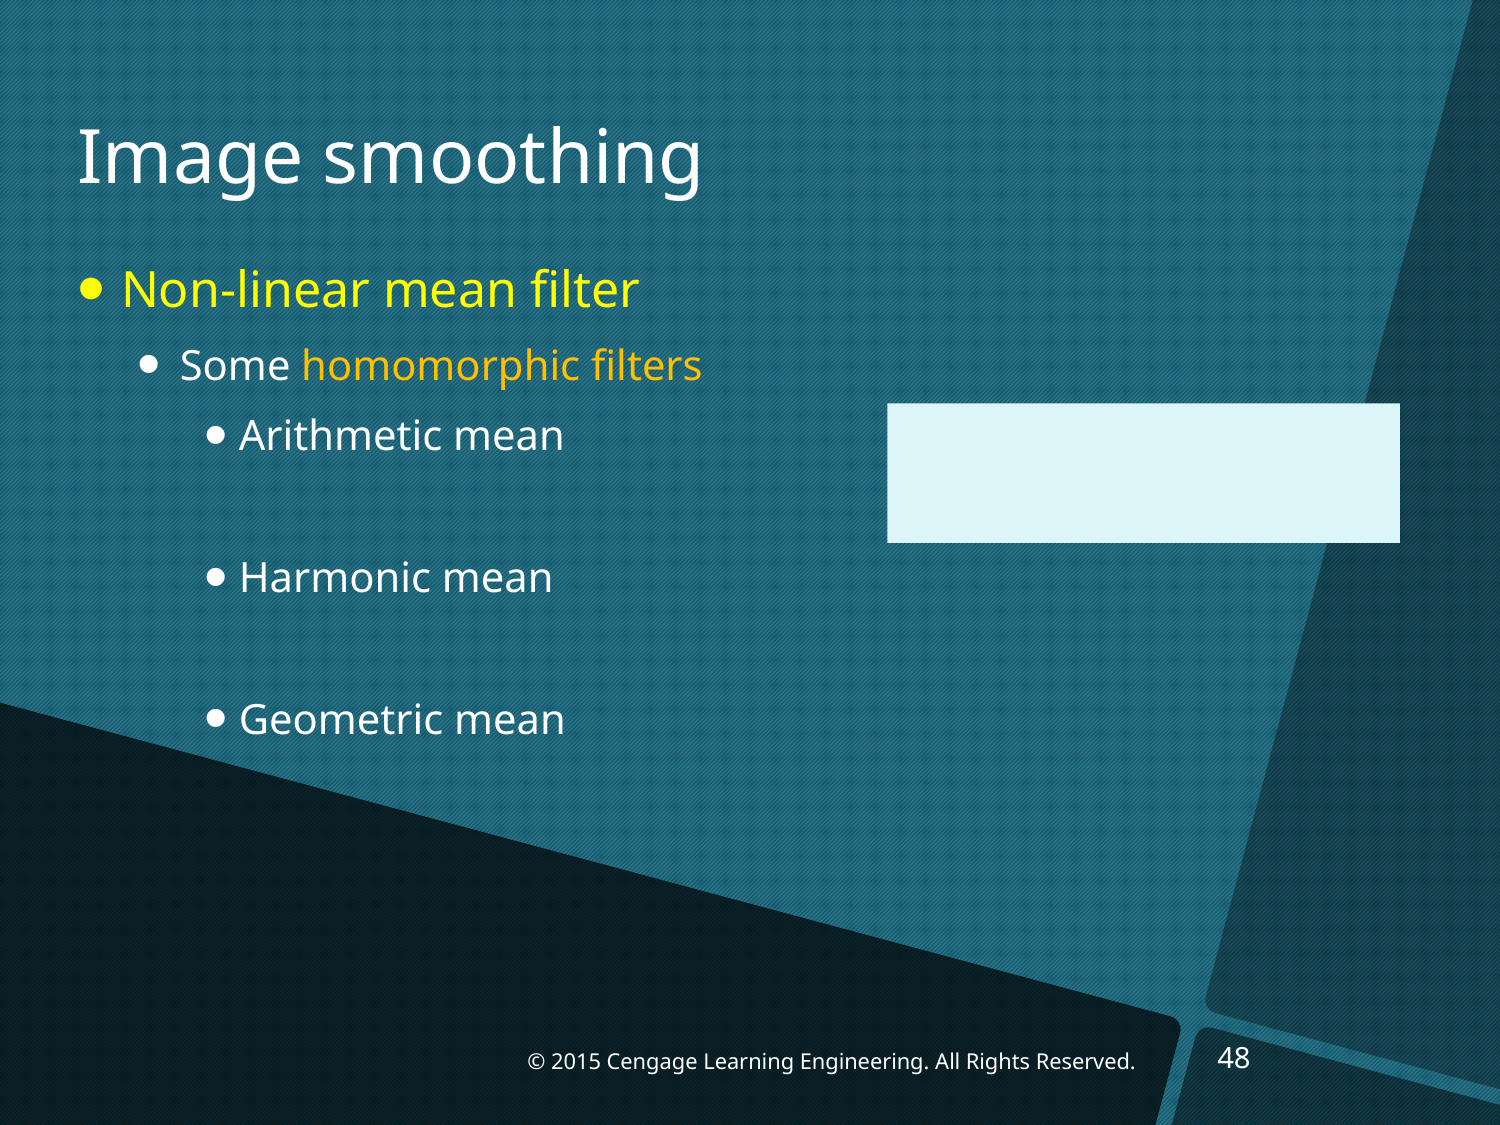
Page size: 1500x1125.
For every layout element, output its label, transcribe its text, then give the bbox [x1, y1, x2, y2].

slide_number 48 [1202, 1024, 1463, 1094]
title Image smoothing [62, 82, 1463, 225]
footer © 2015 Cengage Learning Engineering. All Rights Reserved. [512, 1032, 1163, 1093]
